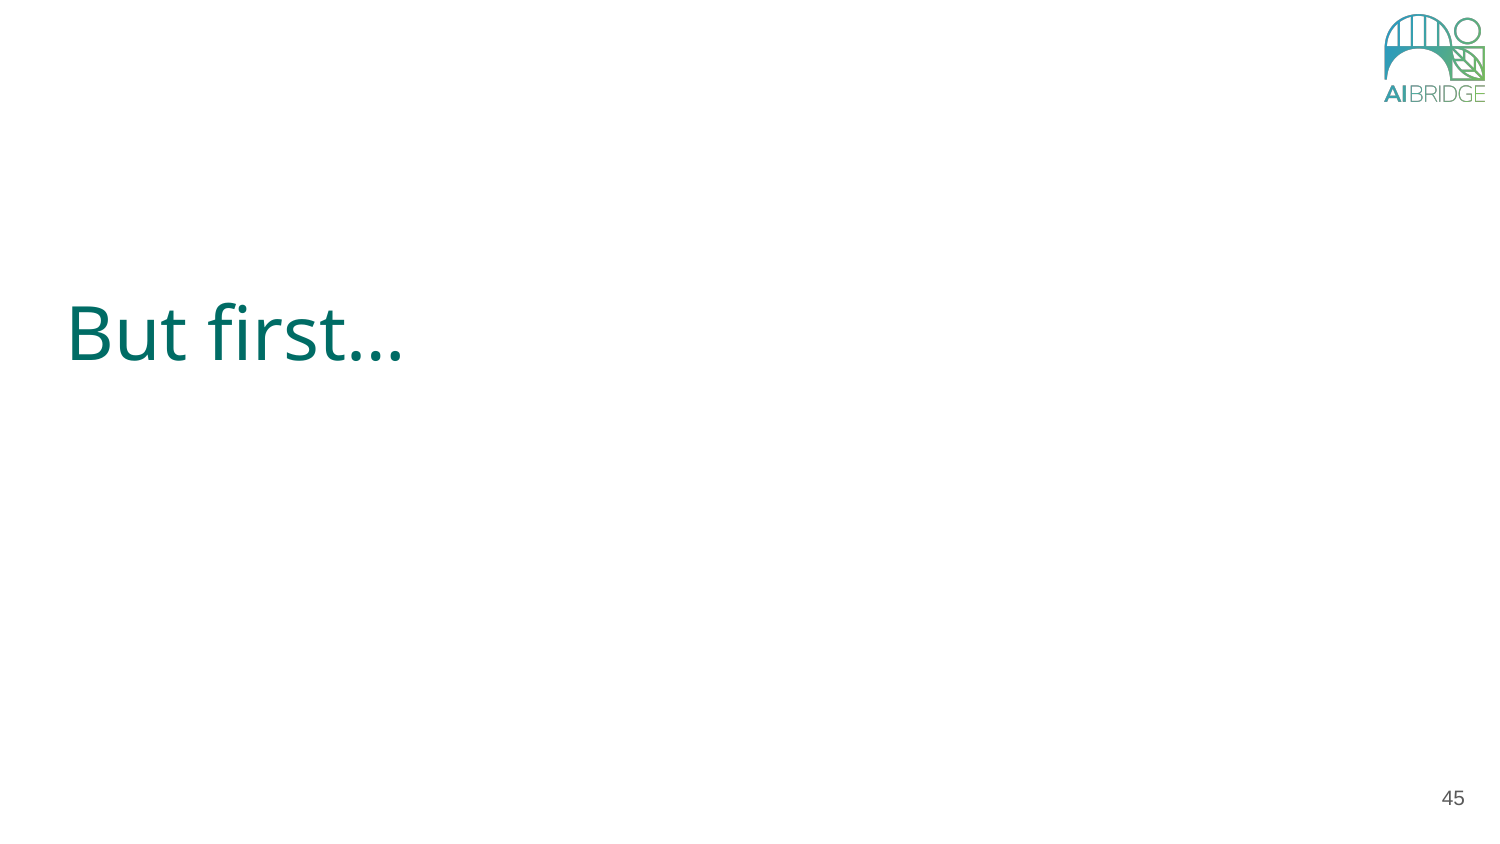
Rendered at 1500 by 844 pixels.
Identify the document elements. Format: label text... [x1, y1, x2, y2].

picture [1384, 13, 1485, 102]
text_box But first… [50, 270, 1450, 391]
slide_number 45 [1389, 764, 1480, 830]
